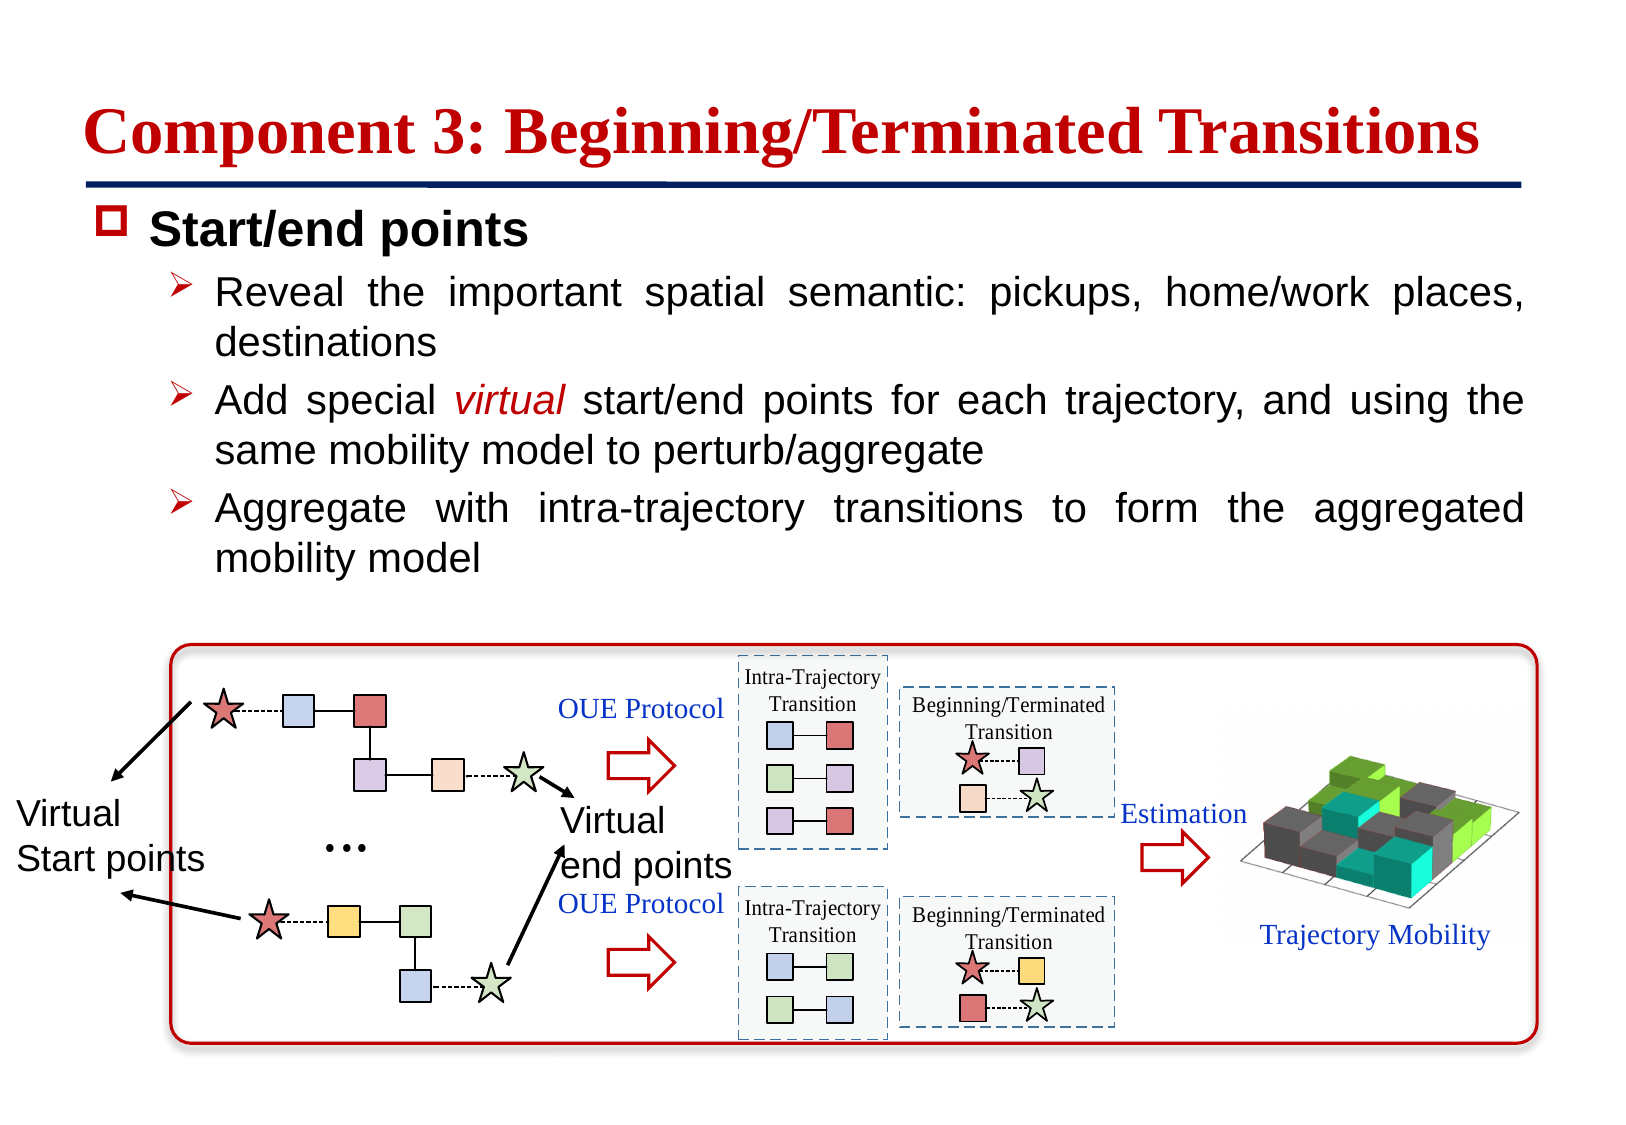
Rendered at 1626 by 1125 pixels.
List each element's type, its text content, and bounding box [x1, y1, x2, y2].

text_box Start/end points Reveal the important spatial semantic: pickups, home/work places, destinations Add special virtual start/end points for each trajectory, and using the same mobility model to perturb/aggregate Aggregate with intra-trajectory transitions to form the aggregated mobility model [77, 188, 1541, 599]
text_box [507, 844, 565, 966]
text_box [539, 776, 575, 799]
text_box Component 3: Beginning/Terminated Transitions [67, 79, 1530, 178]
picture [200, 684, 546, 1004]
text_box [170, 894, 725, 1045]
picture [731, 652, 1124, 851]
text_box Virtual end points [551, 789, 759, 894]
text_box [170, 643, 1538, 1044]
text_box Virtual Start points [1, 781, 193, 887]
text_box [120, 892, 241, 919]
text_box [110, 701, 192, 782]
picture [1219, 707, 1538, 941]
picture [731, 883, 1124, 1042]
